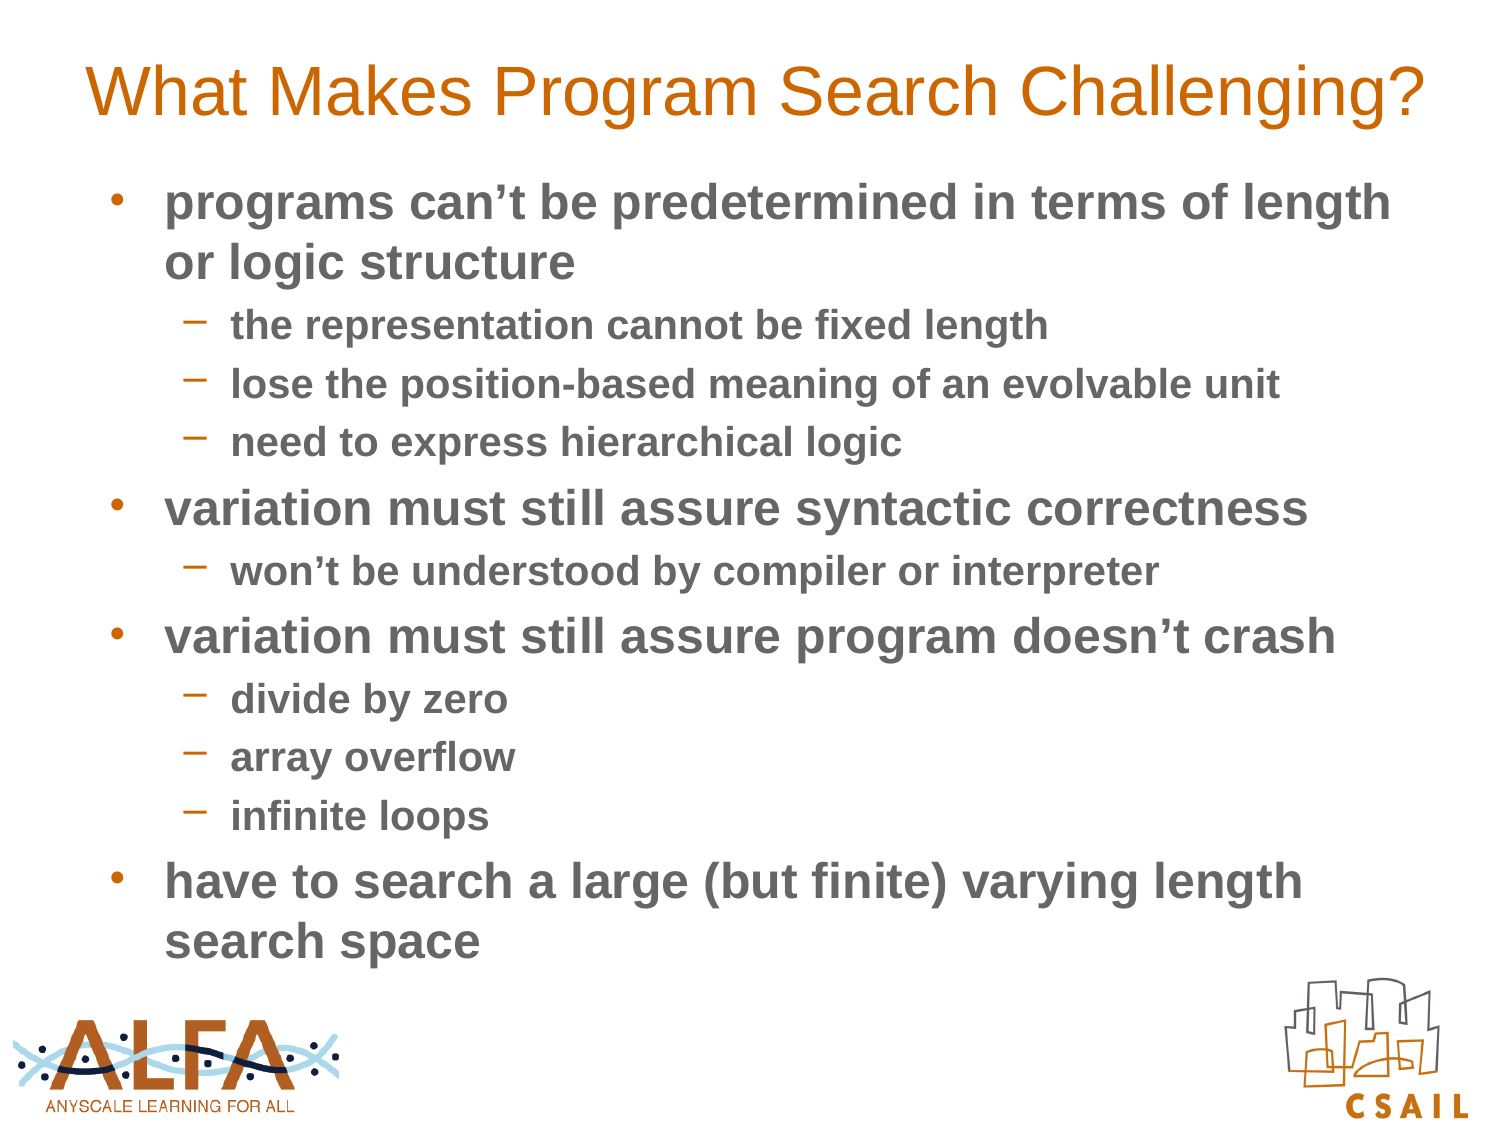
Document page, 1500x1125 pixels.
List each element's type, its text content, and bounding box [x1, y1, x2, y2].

list programs can’t be predetermined in terms of length or logic structure the representation cannot be fixed length lose the position-based meaning of an evolvable unit need to express hierarchical logic variation must still assure syntactic correctness won’t be understood by compiler or interpreter variation must still assure program doesn’t crash divide by zero array overflow infinite loops have to search a large (but finite) varying length search space [93, 162, 1419, 988]
title What Makes Program Search Challenging? [37, 37, 1475, 138]
picture [1261, 960, 1500, 1123]
picture [13, 1009, 339, 1113]
